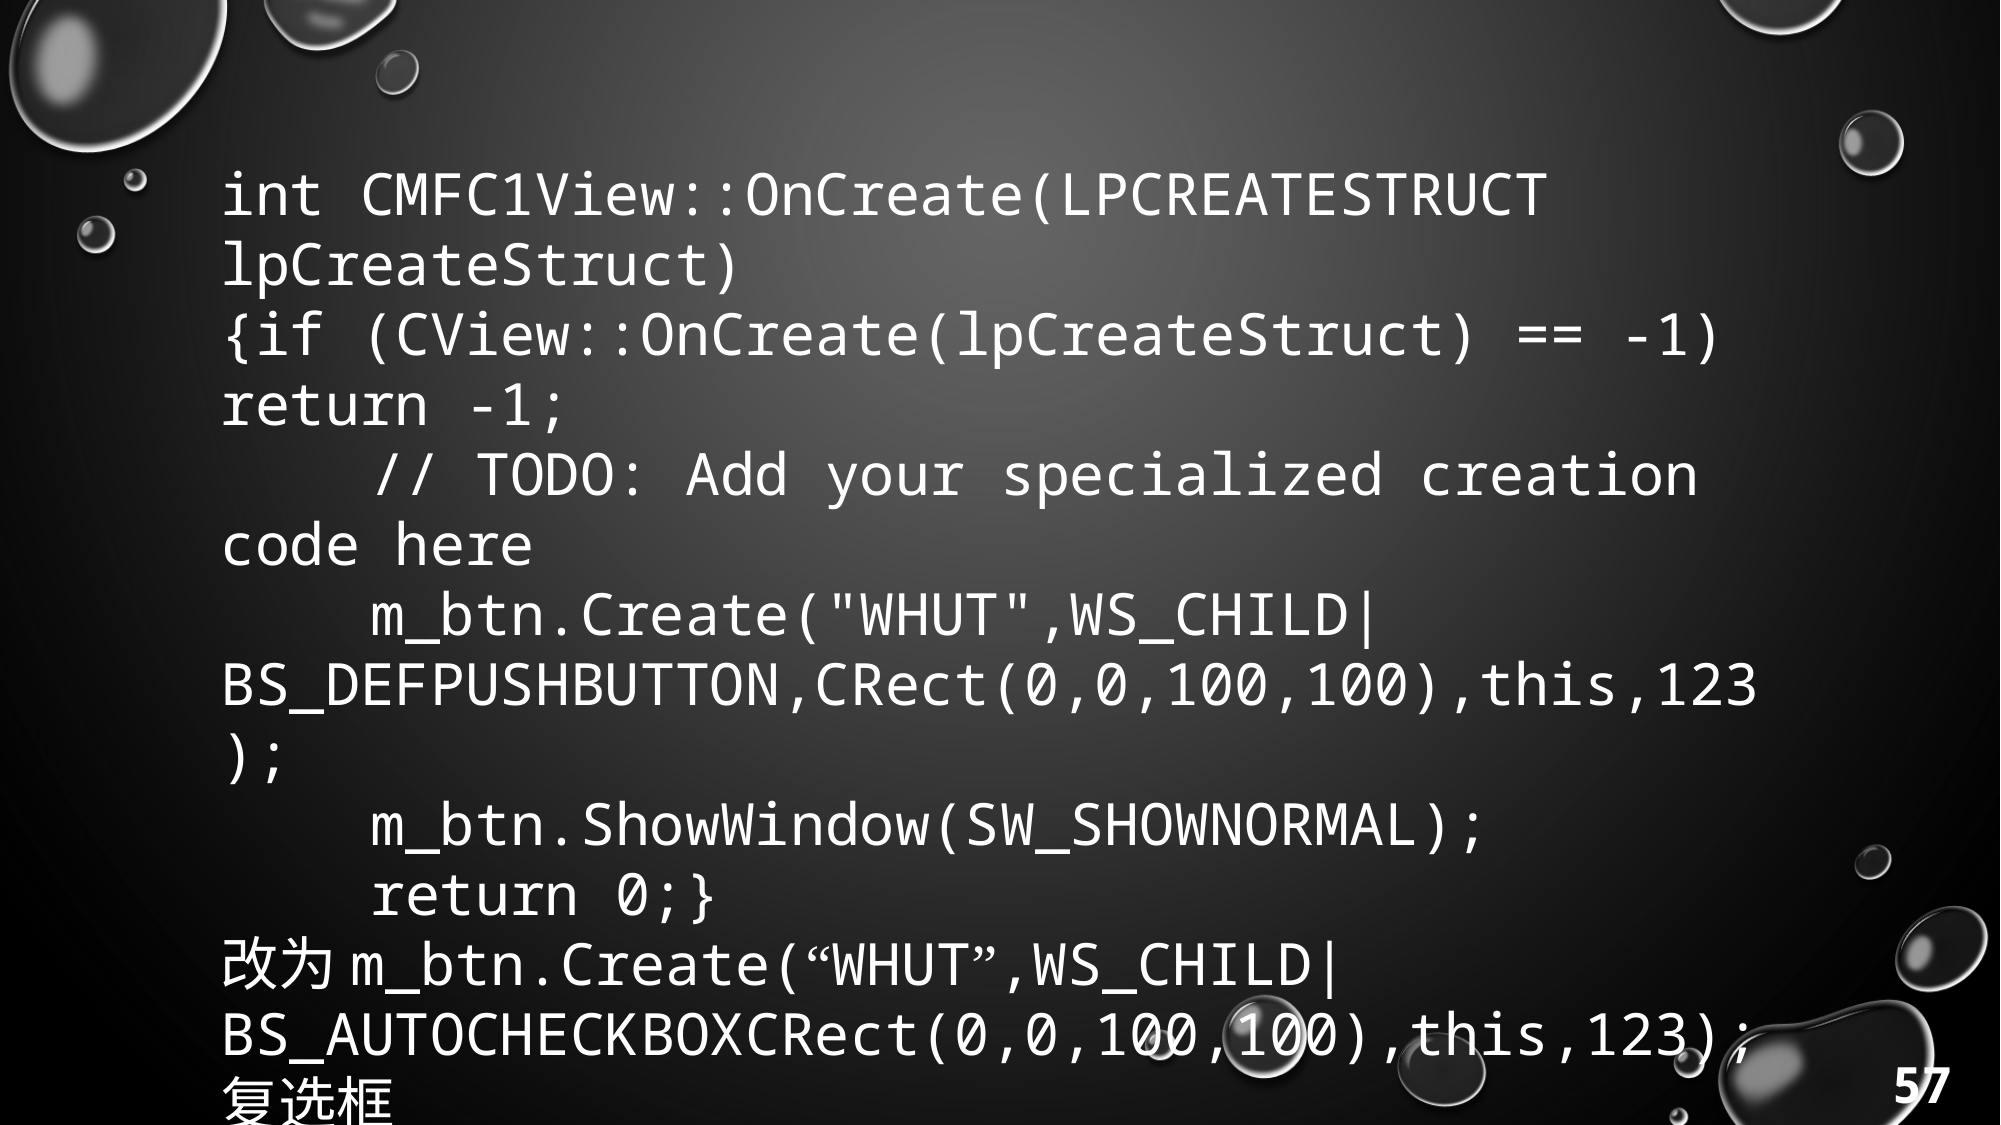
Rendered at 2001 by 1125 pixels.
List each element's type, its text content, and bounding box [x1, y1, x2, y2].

picture [0, 0, 2000, 1125]
slide_number 57 [1850, 1050, 1995, 1125]
text_box int CMFC1View::OnCreate(LPCREATESTRUCT lpCreateStruct) {if (CView::OnCreate(lpCreateStruct) == -1) return -1; // TODO: Add your specialized creation code here m_btn.Create("WHUT",WS_CHILD|BS_DEFPUSHBUTTON,CRect(0,0,100,100),this,123); m_btn.ShowWindow(SW_SHOWNORMAL); return 0;} 改为m_btn.Create(“WHUT”,WS_CHILD|BS_AUTOCHECKBOXCRect(0,0,100,100),this,123);复选框 [205, 149, 1795, 1125]
